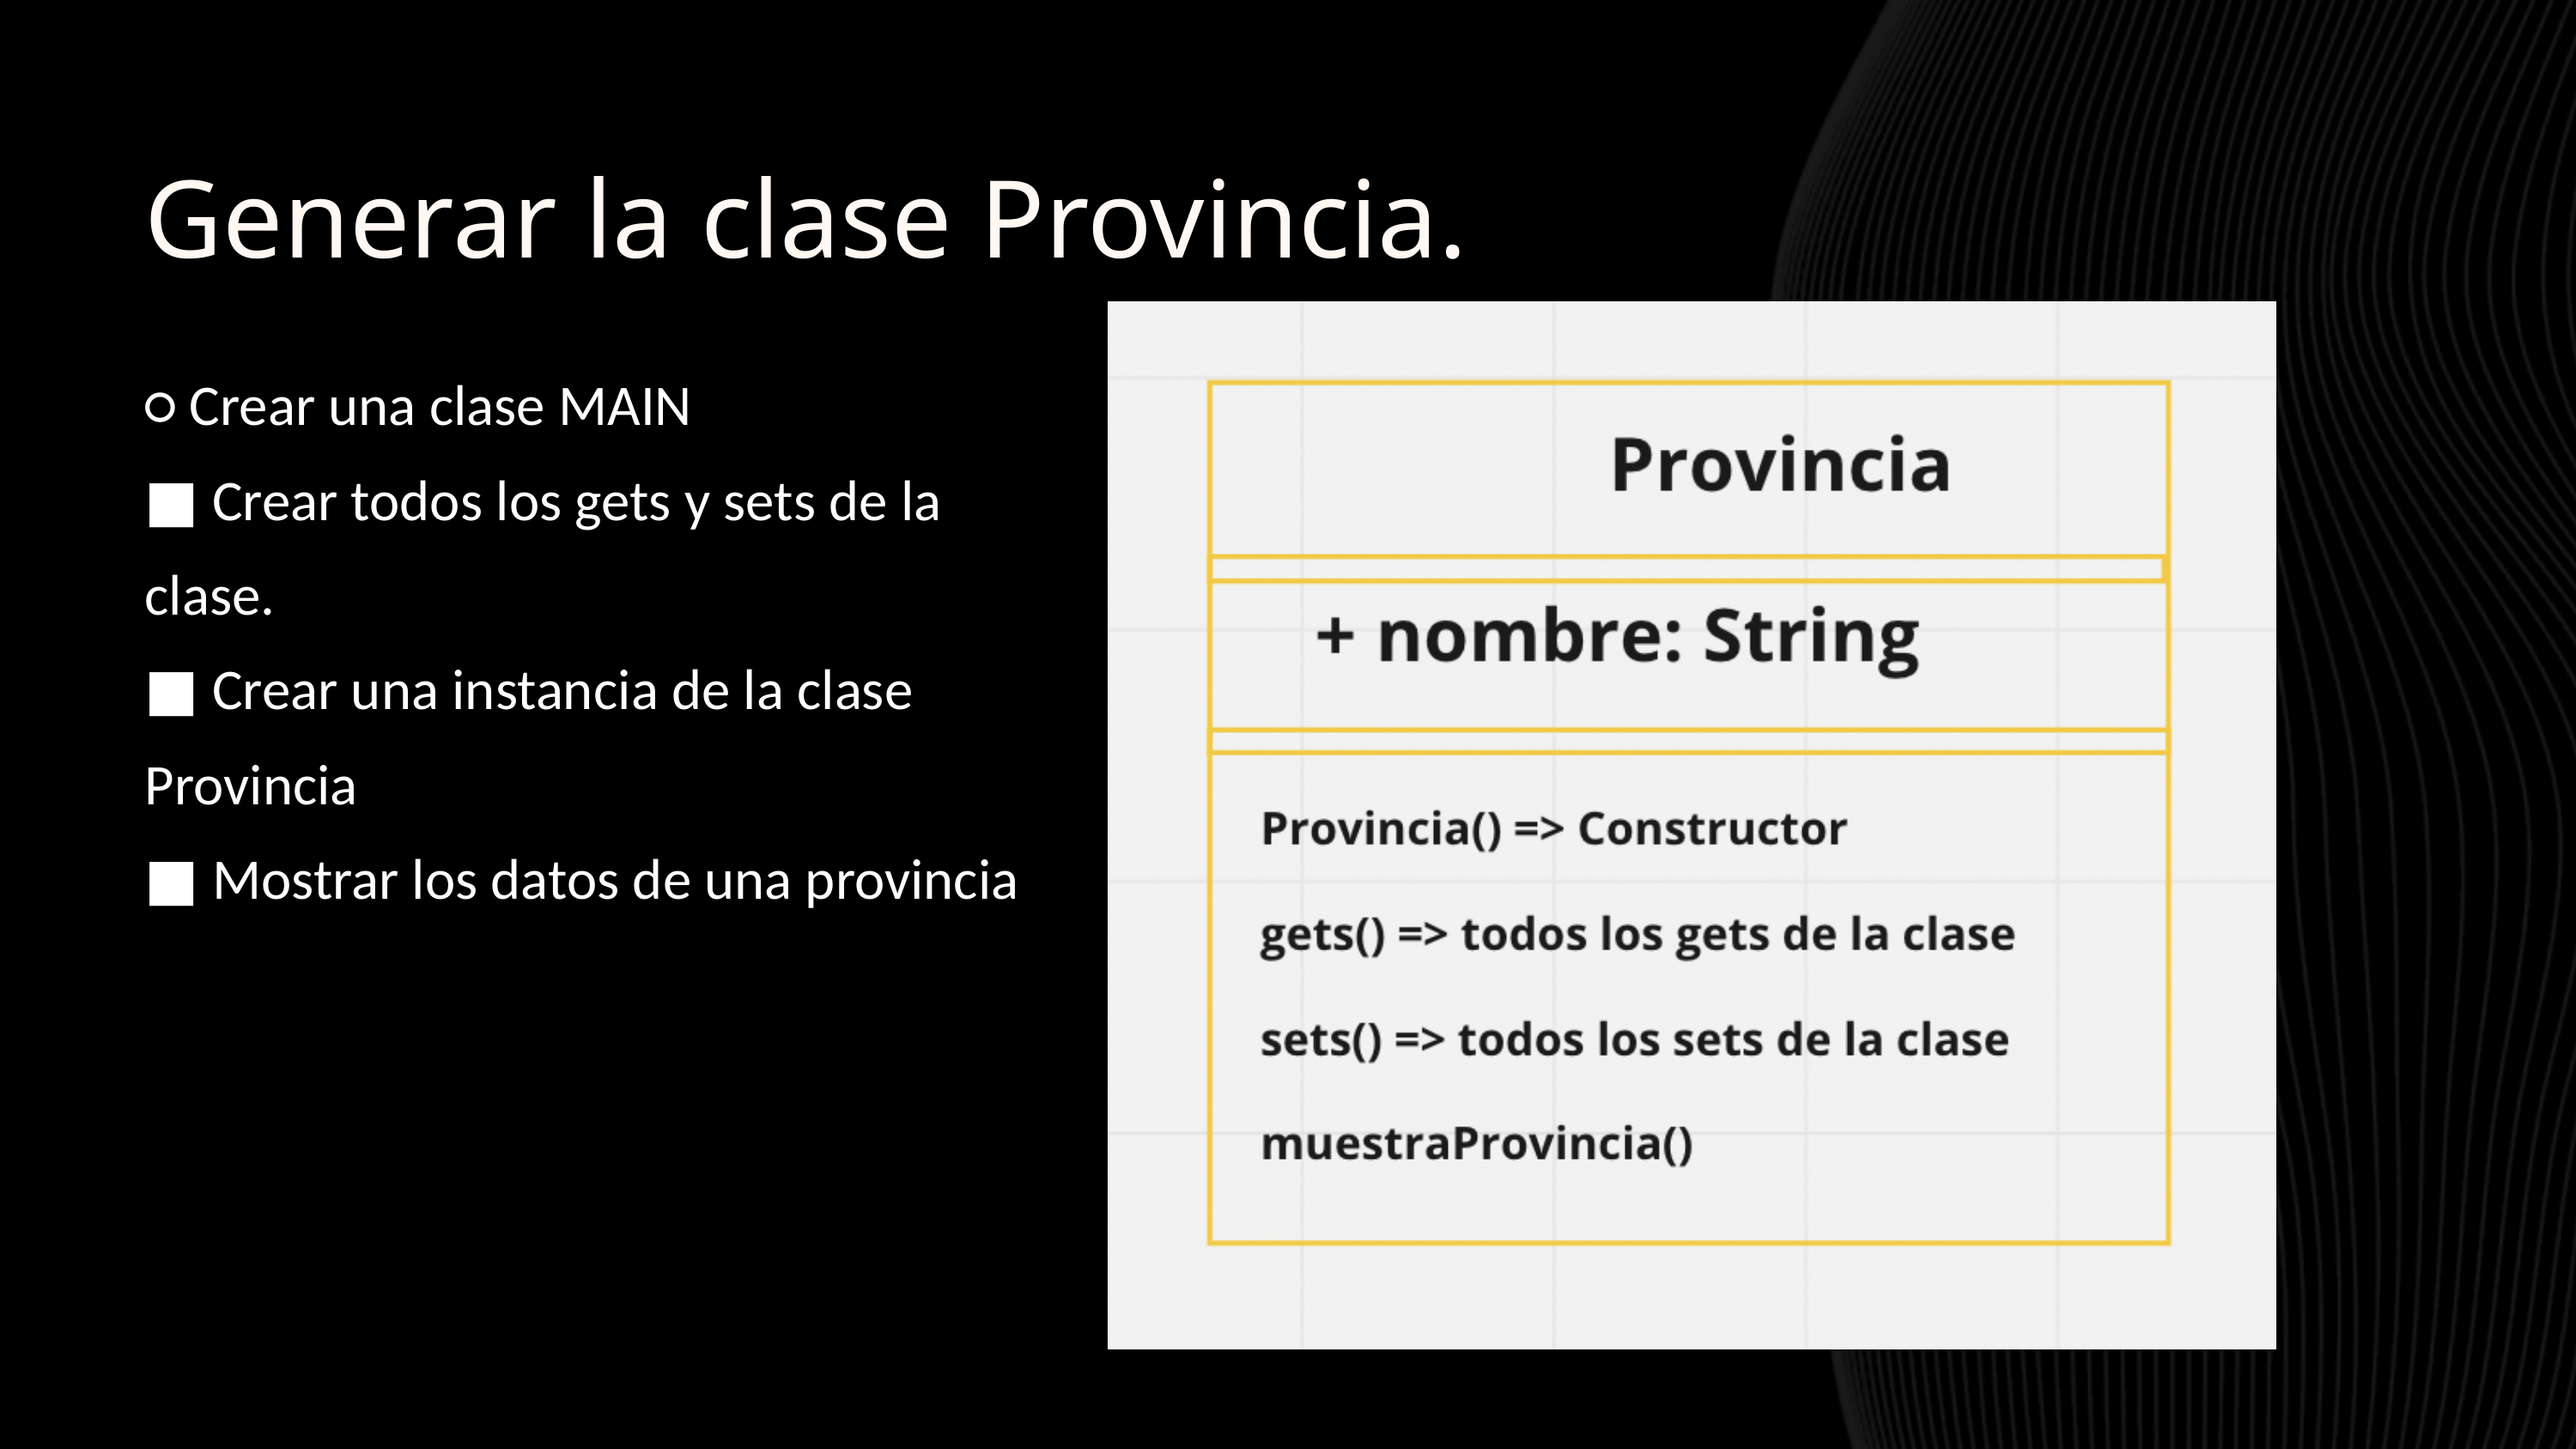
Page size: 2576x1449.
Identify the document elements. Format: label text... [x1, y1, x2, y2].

text_box Generar la clase Provincia. [144, 129, 1737, 279]
picture [944, 0, 2576, 1449]
text_box ○ Crear una clase MAIN ■ Crear todos los gets y sets de la clase. ■ Crear una instancia de la clase Provincia ■ Mostrar los datos de una provincia [144, 342, 938, 1196]
